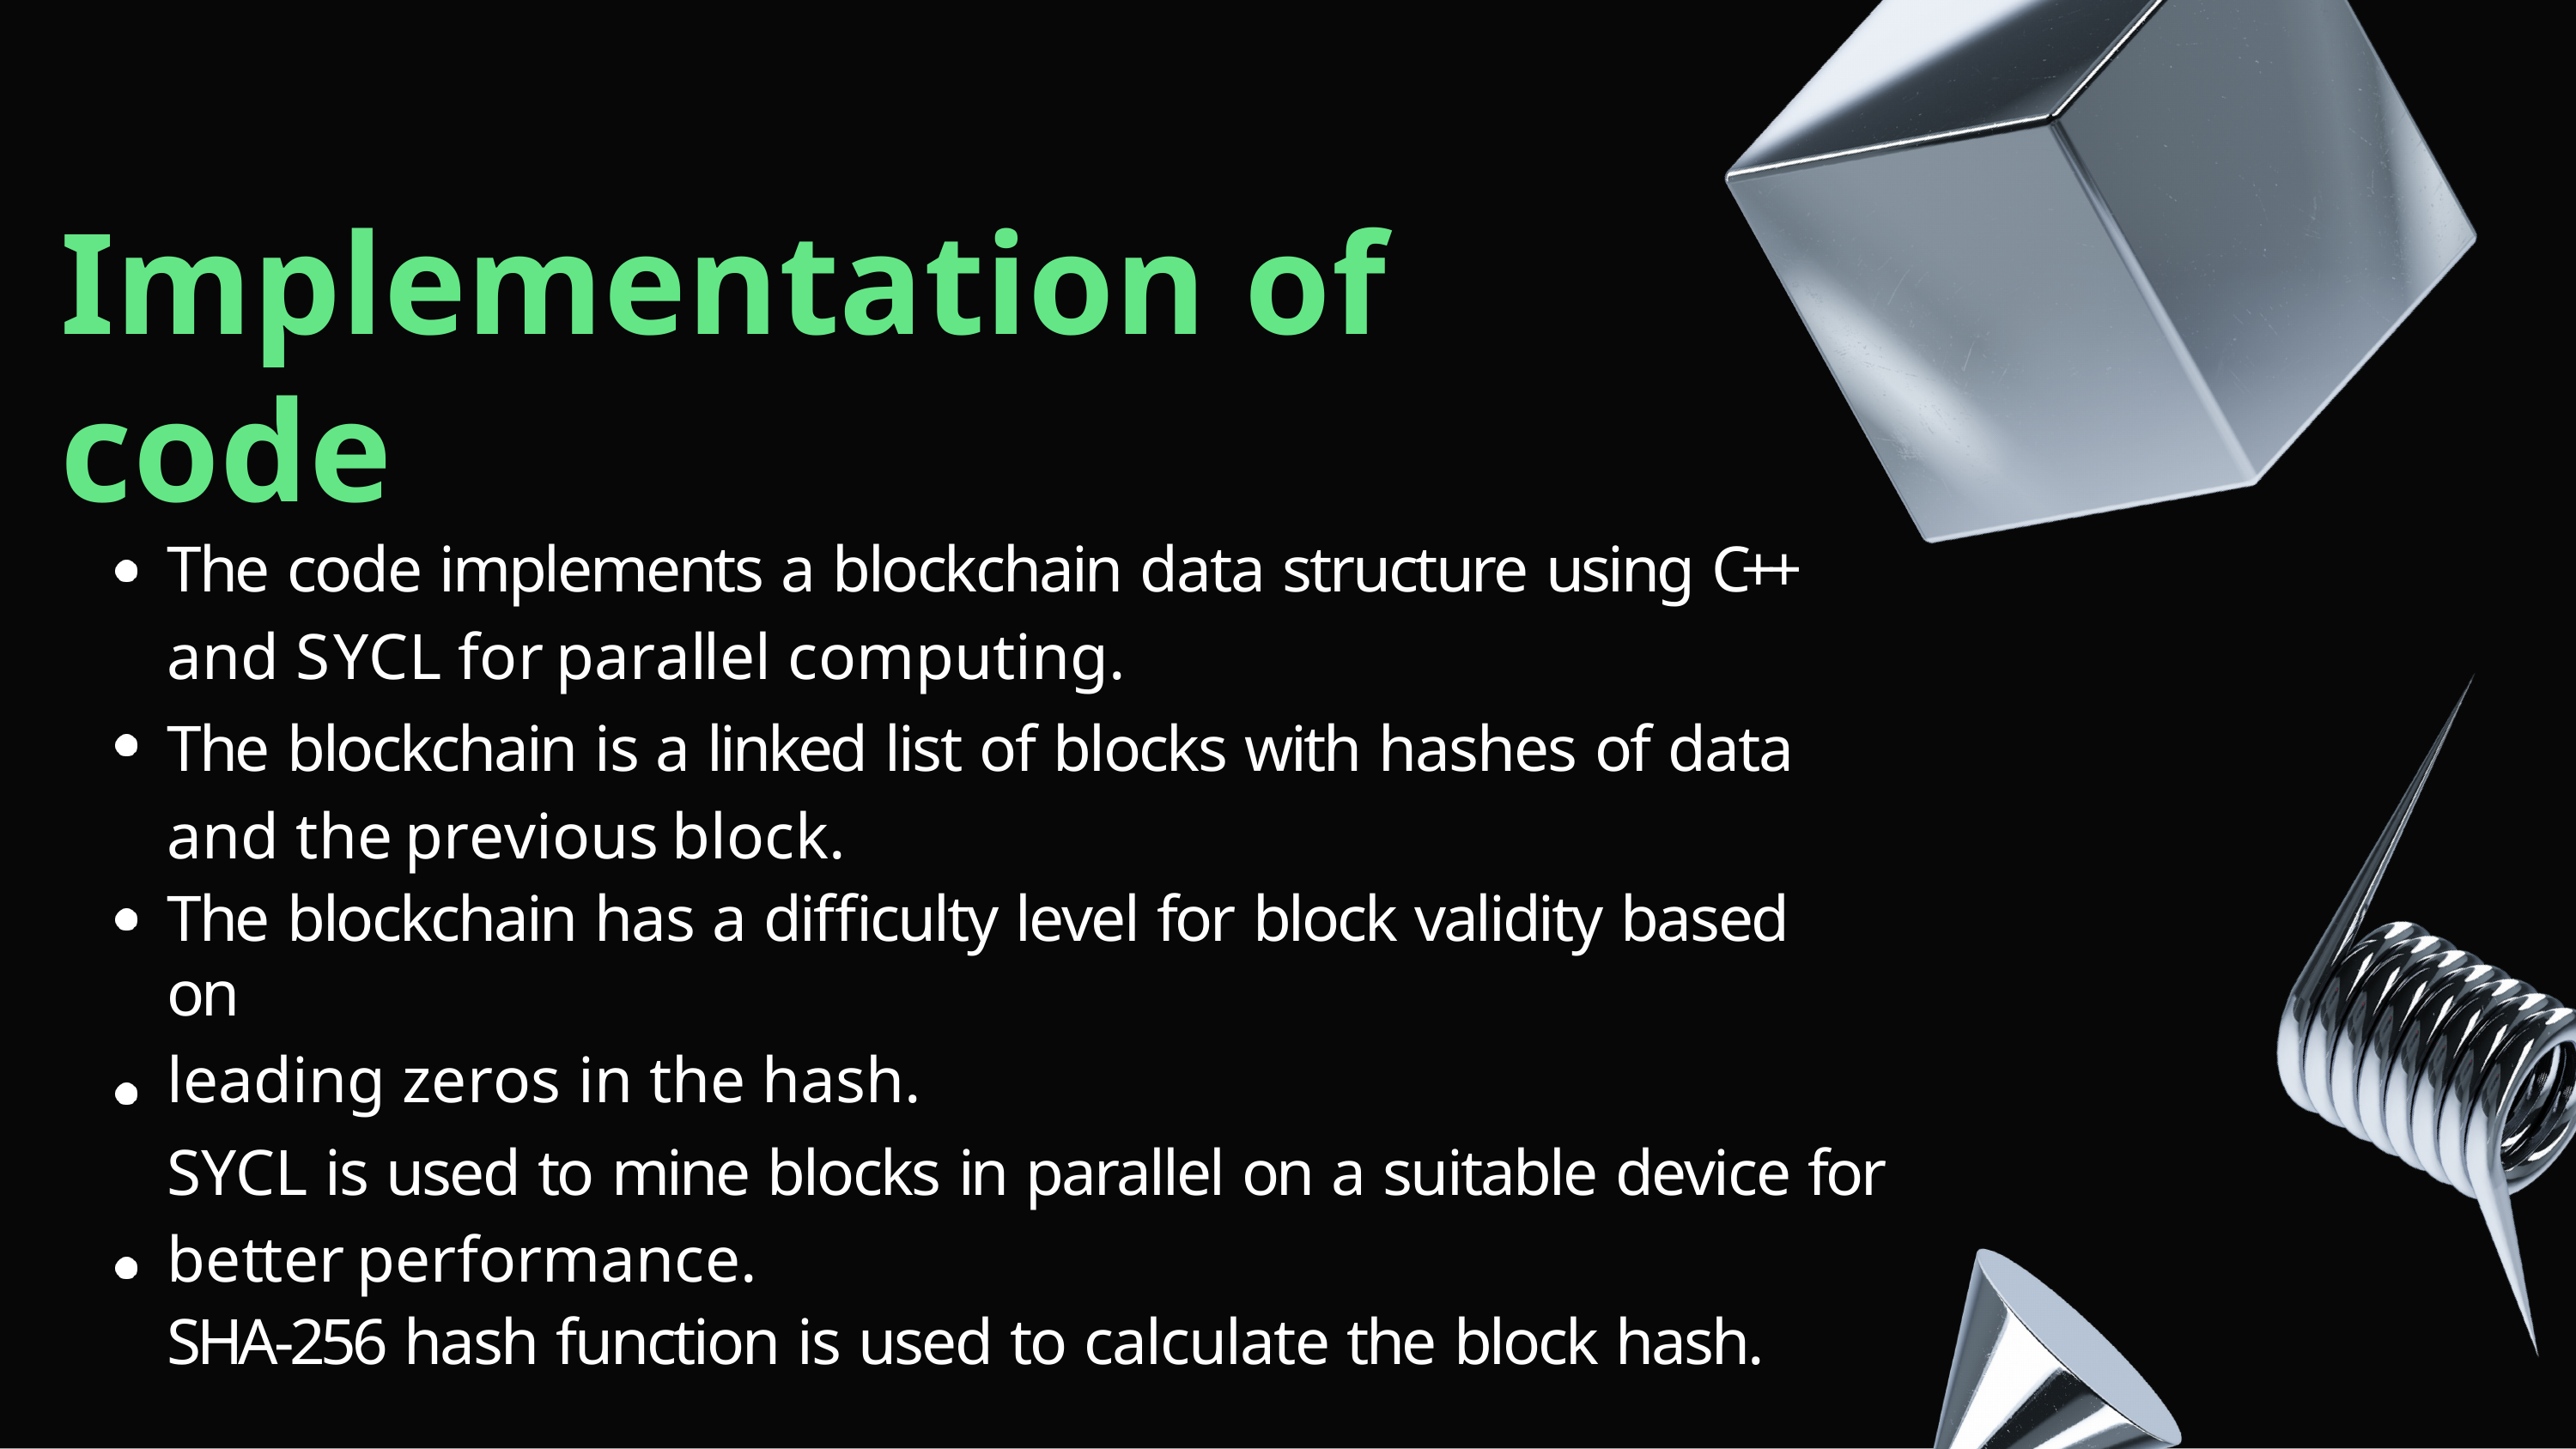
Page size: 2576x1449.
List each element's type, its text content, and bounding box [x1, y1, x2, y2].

picture [115, 1257, 137, 1280]
picture [115, 734, 137, 756]
picture [115, 560, 137, 582]
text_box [1929, 671, 2576, 1449]
picture [115, 908, 137, 931]
picture [1669, 0, 2533, 640]
picture [115, 1082, 137, 1105]
text_box The code implements a blockchain data structure using C++ and SYCL for parallel computing. The blockchain is a linked list of blocks with hashes of data and the previous block. The blockchain has a difficulty level for block validity based on leading zeros in the hash. SYCL is used to mine blocks in parallel on a suitable device for better performance. SHA-256 hash function is used to calculate the block hash. [165, 515, 1907, 1378]
title Implementation of code [58, 192, 1566, 530]
